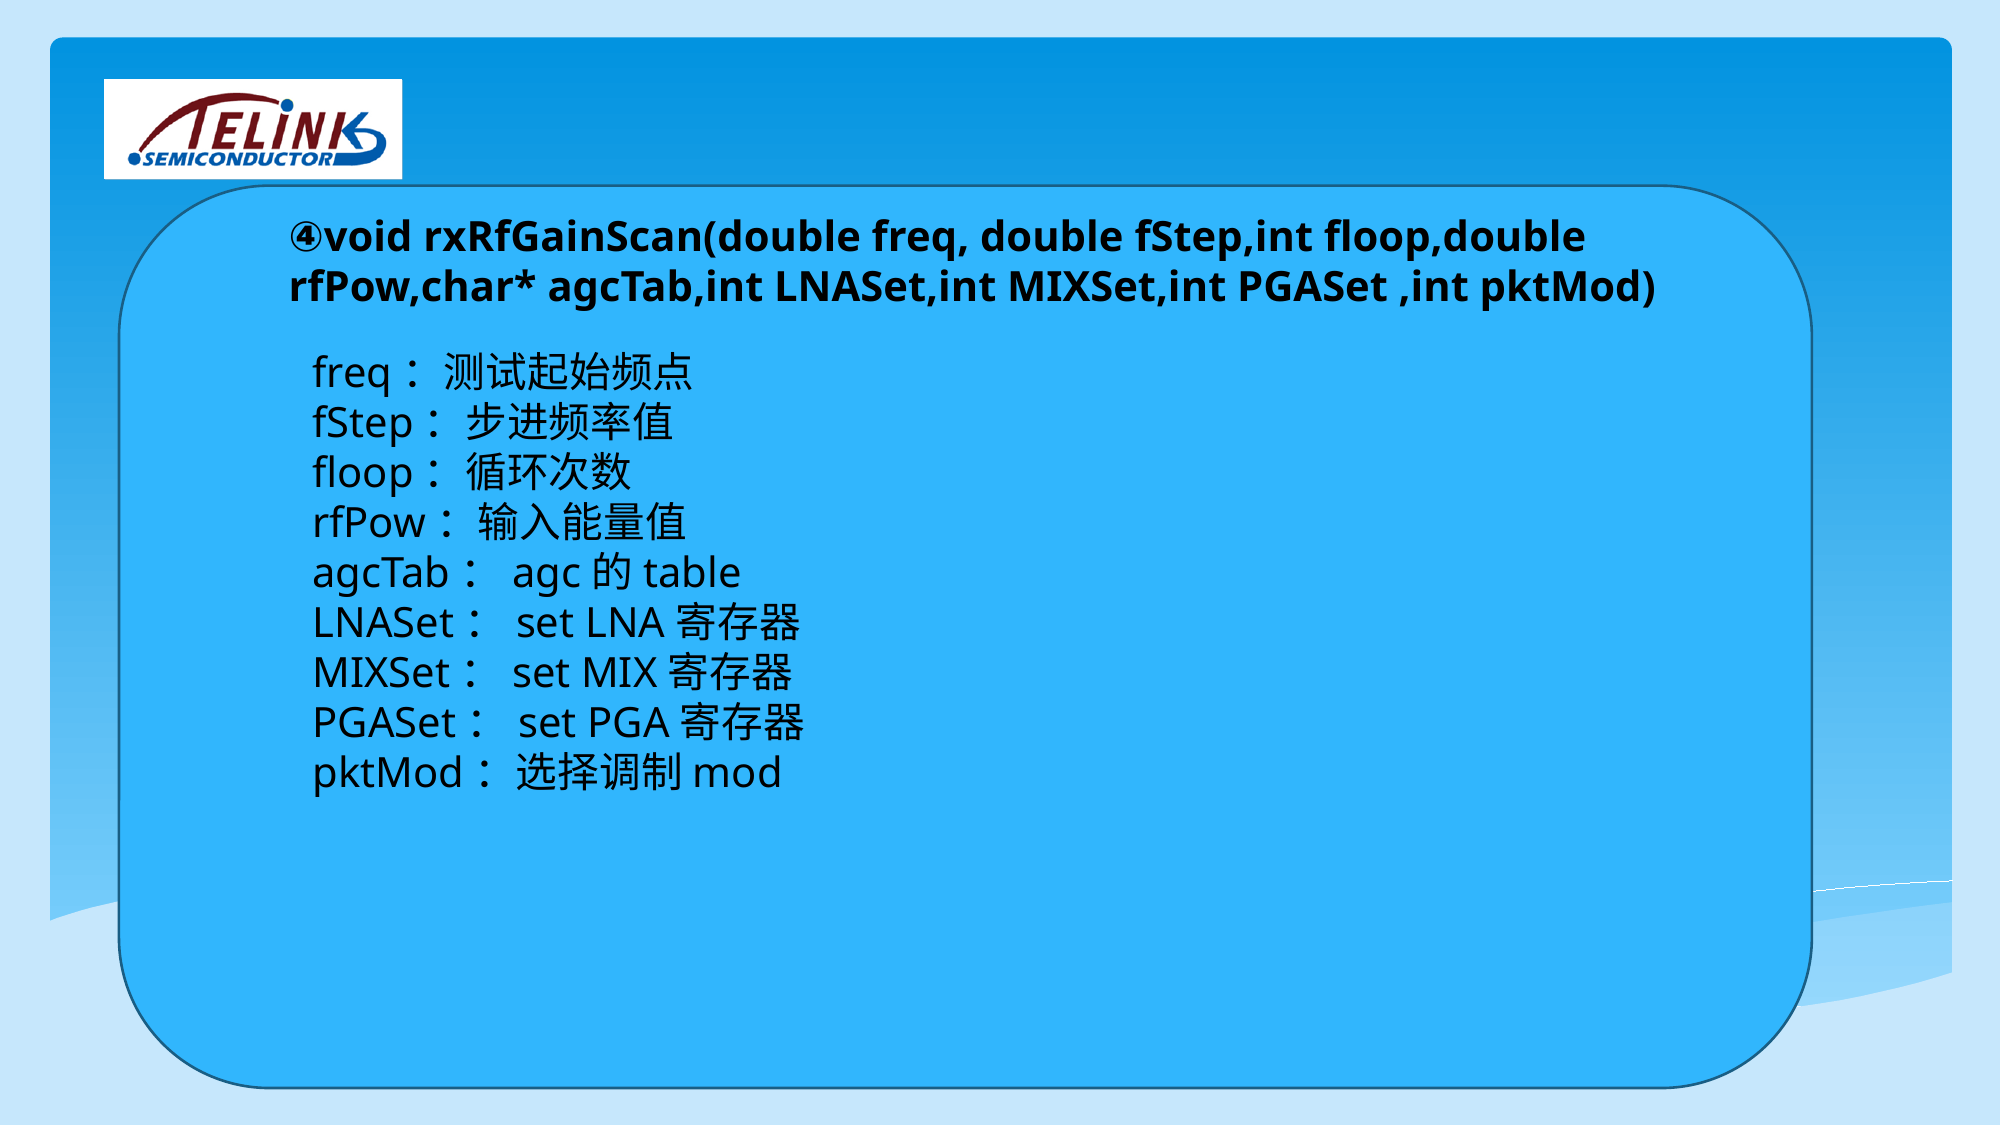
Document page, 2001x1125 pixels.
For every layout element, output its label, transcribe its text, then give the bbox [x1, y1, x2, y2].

text_box ④void rxRfGainScan(double freq, double fStep,int floop,double rfPow,char* agcTab,int LNASet,int MIXSet,int PGASet ,int pktMod) [273, 202, 1677, 318]
picture [104, 80, 403, 180]
text_box [117, 184, 1814, 1090]
text_box freq：测试起始频点 fStep：步进频率值 floop：循环次数 rfPow：输入能量值 agcTab：agc的table LNASet：set LNA寄存器 MIXSet：set MIX寄存器 PGASet：set PGA寄存器 pktMod：选择调制mod [297, 338, 1450, 803]
